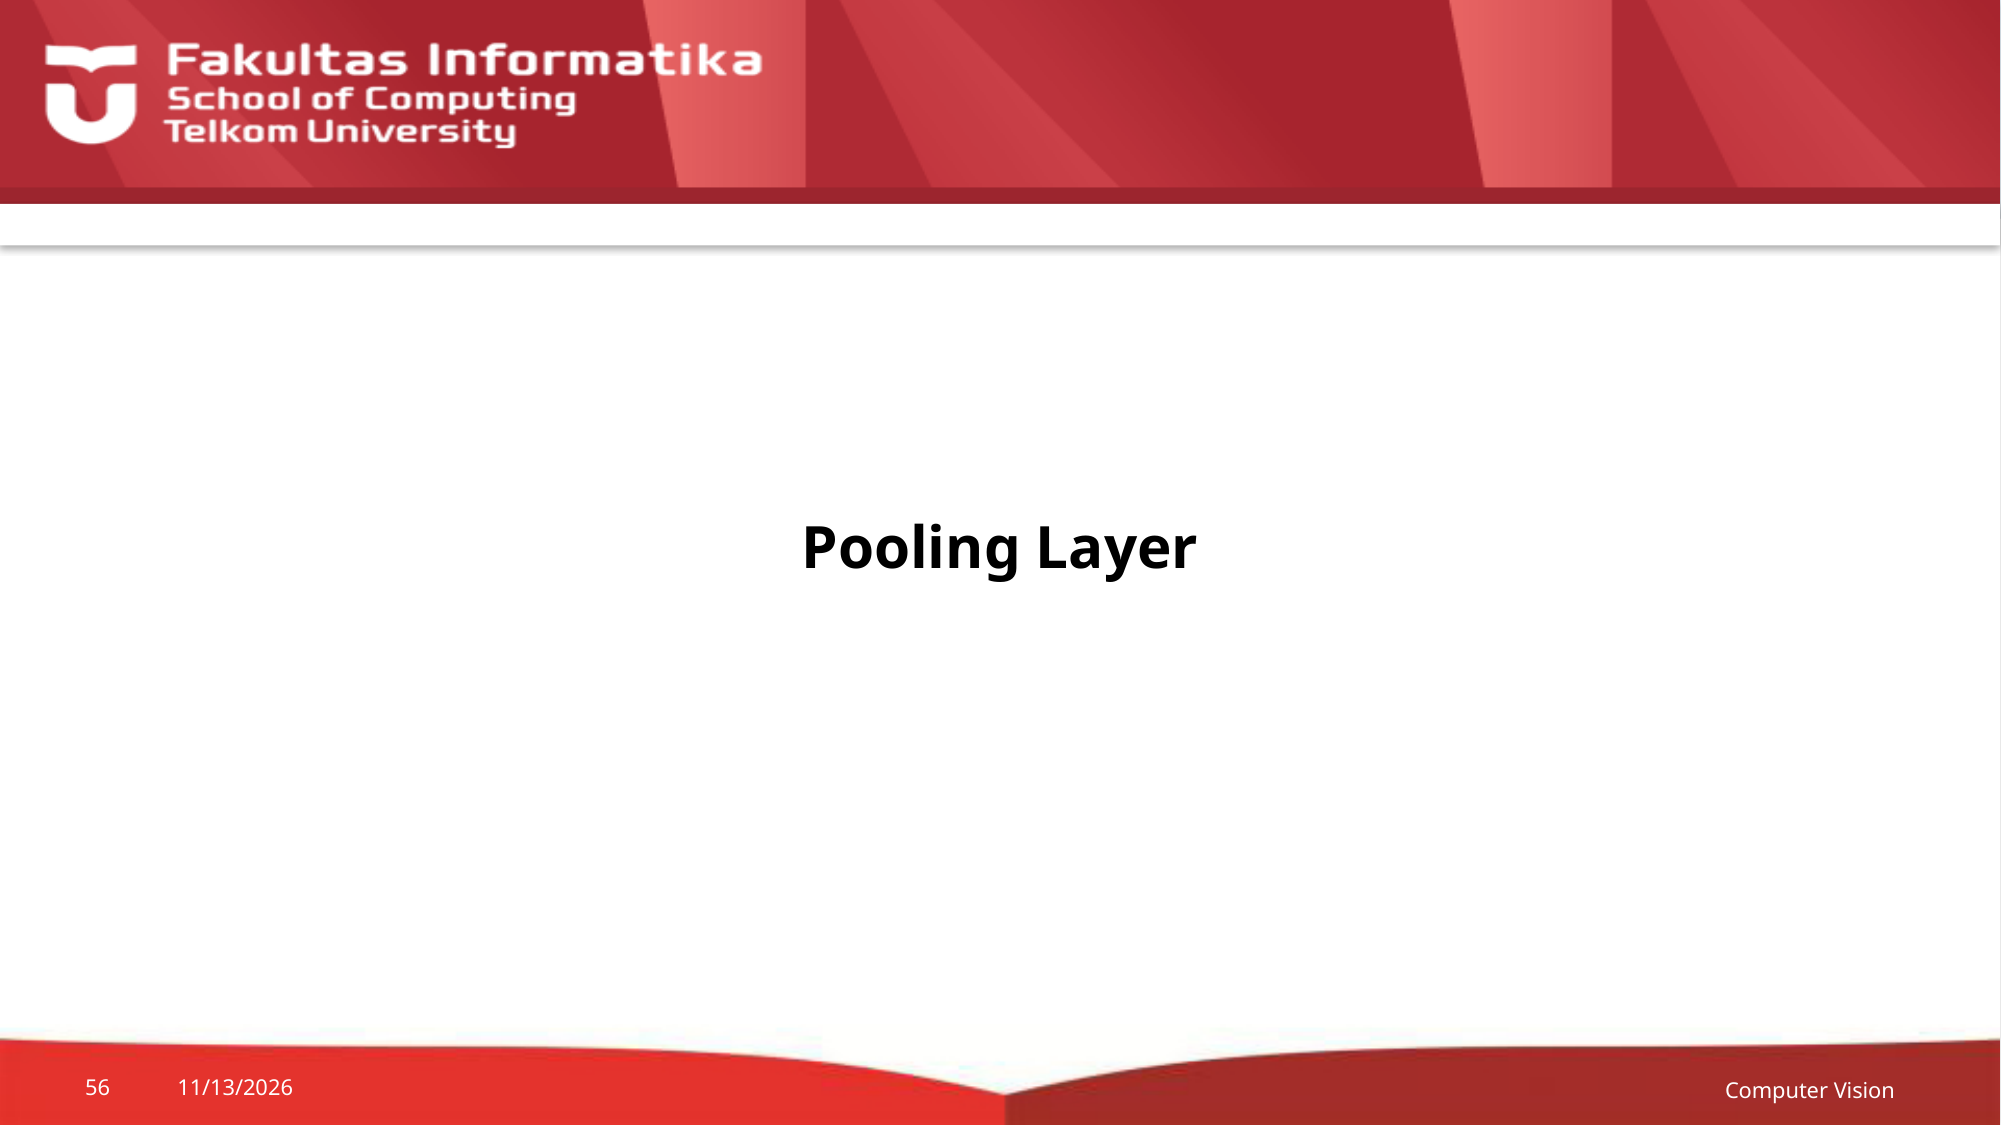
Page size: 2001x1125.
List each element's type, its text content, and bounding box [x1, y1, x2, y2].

slide_number 56 [85, 1058, 164, 1119]
picture [0, 0, 2001, 1125]
slide_number 18-Sep-20 [177, 1058, 537, 1119]
text_box Pooling Layer [317, 492, 1683, 598]
list Computer Vision [1185, 1058, 1911, 1119]
